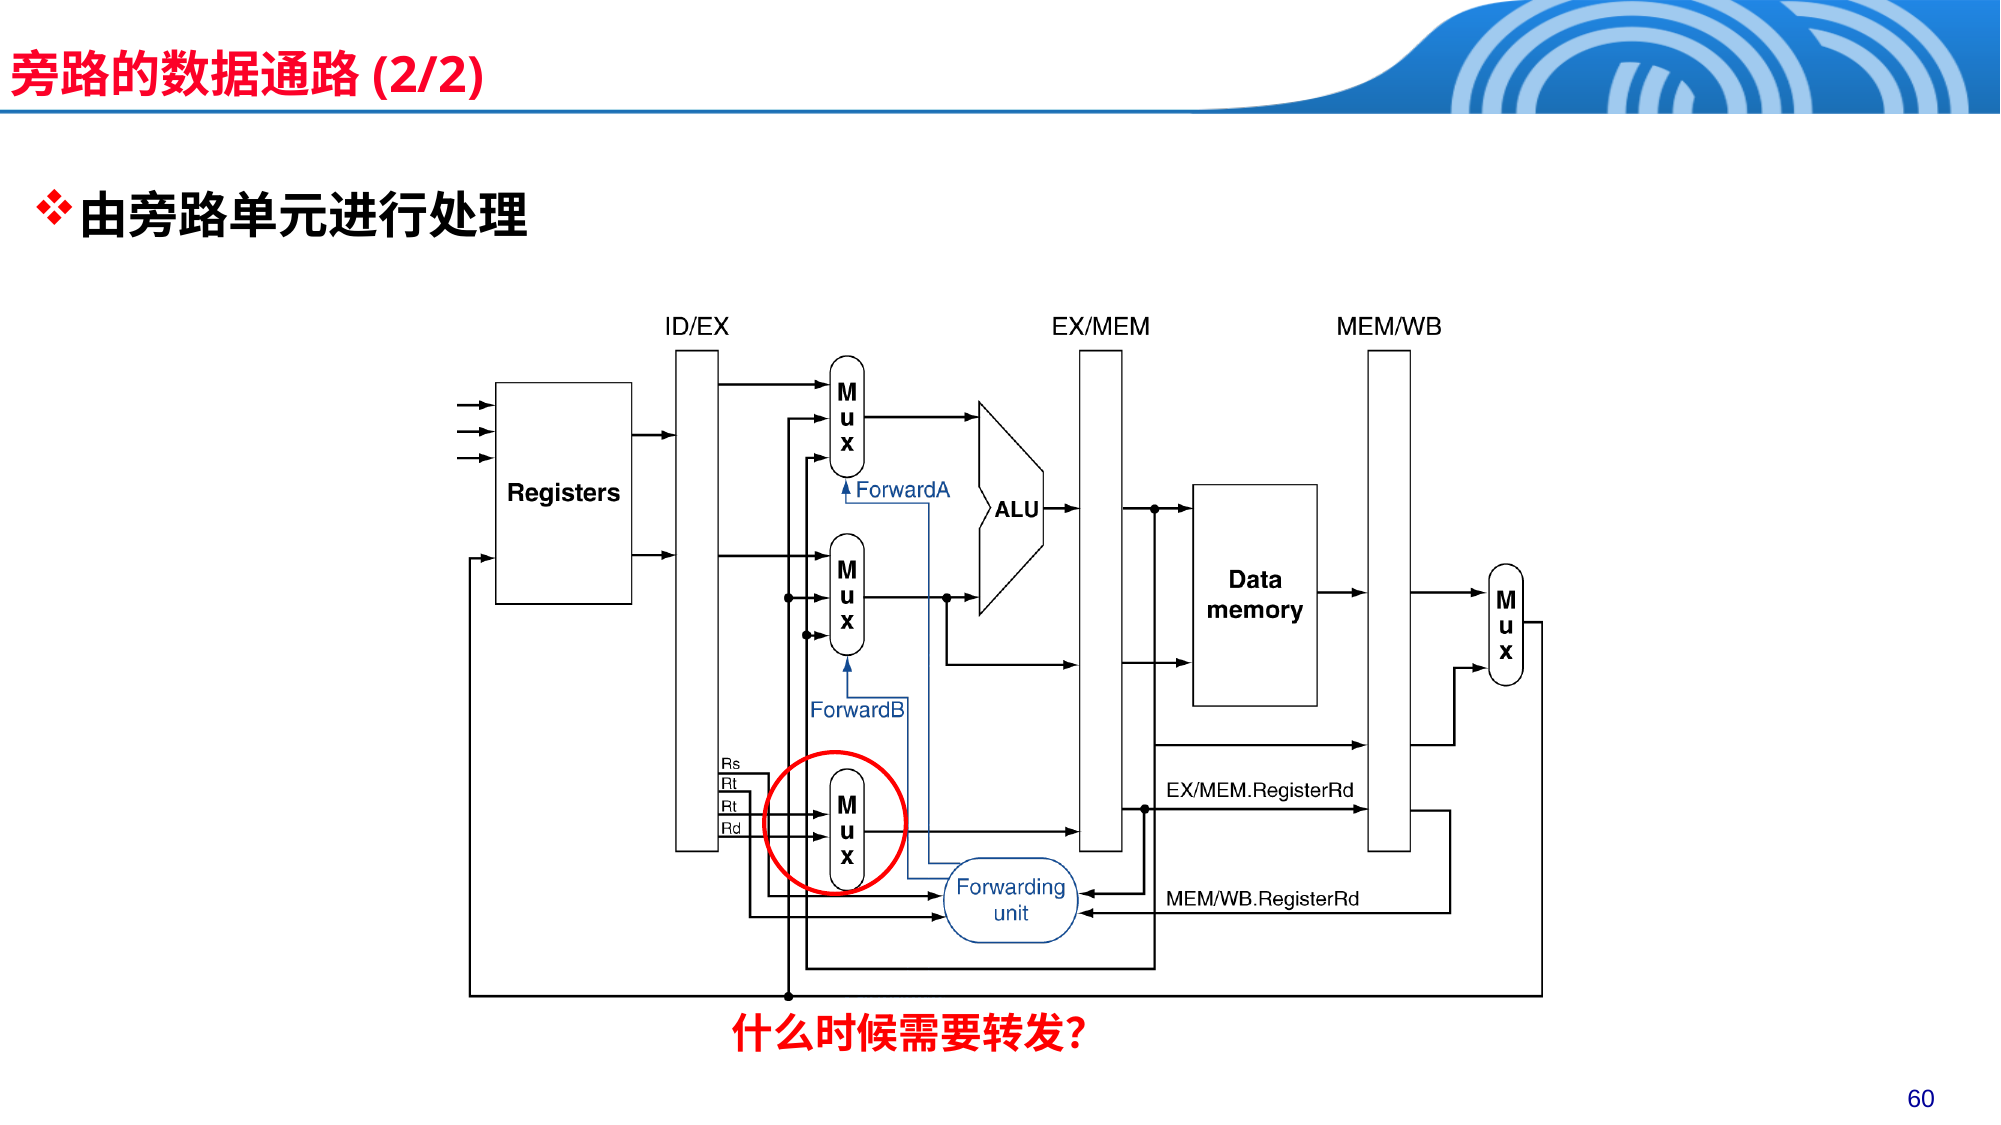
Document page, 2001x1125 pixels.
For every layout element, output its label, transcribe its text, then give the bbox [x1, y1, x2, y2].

picture [456, 313, 1543, 1008]
text_box 什么时候需要转发？ [716, 1015, 1237, 1065]
picture [0, 0, 2000, 114]
title 旁路的数据通路(2/2) [0, 45, 1151, 108]
list 由旁路单元进行处理 [21, 163, 1373, 270]
